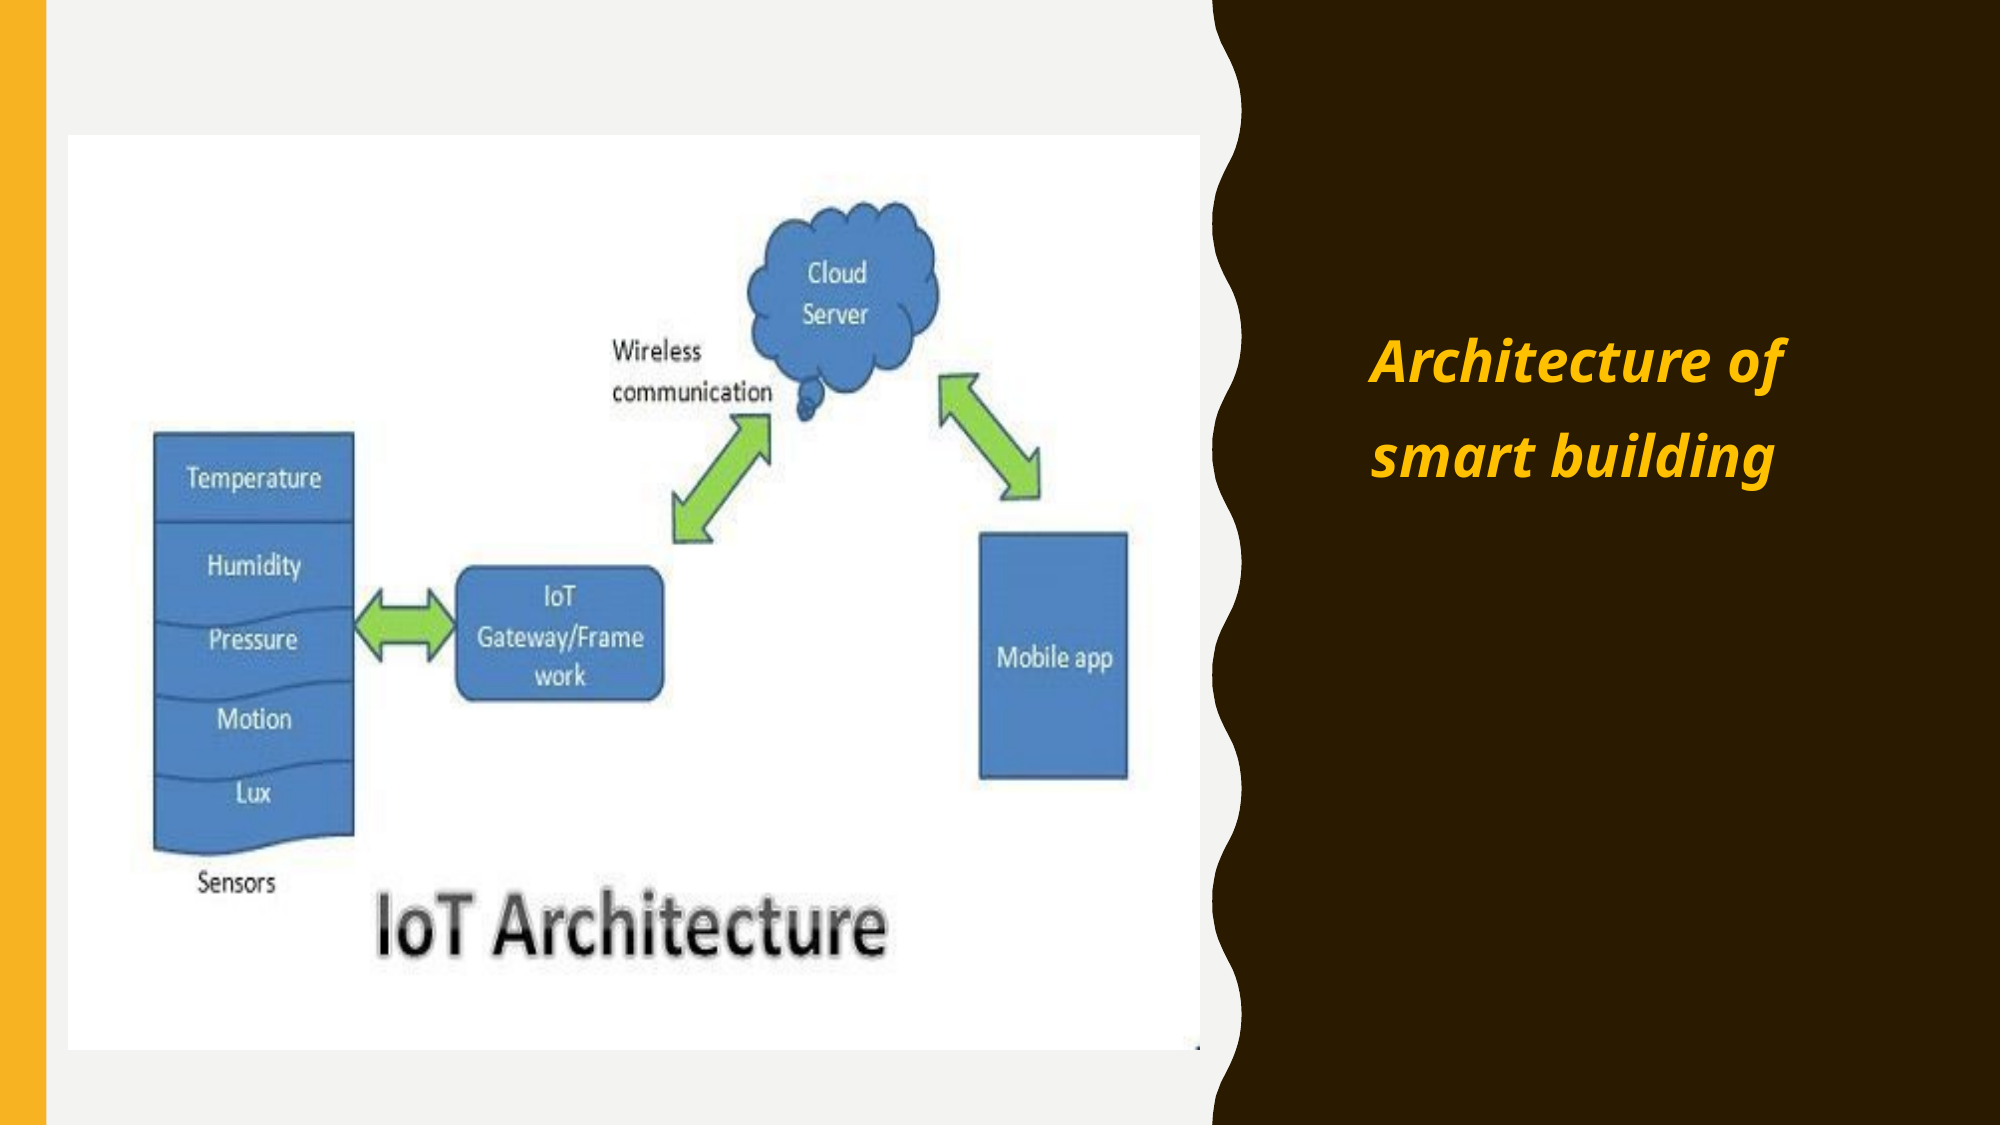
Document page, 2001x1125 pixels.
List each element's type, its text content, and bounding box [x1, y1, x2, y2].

list Architecture of smart building [1356, 296, 1865, 980]
picture [59, 65, 1263, 1072]
